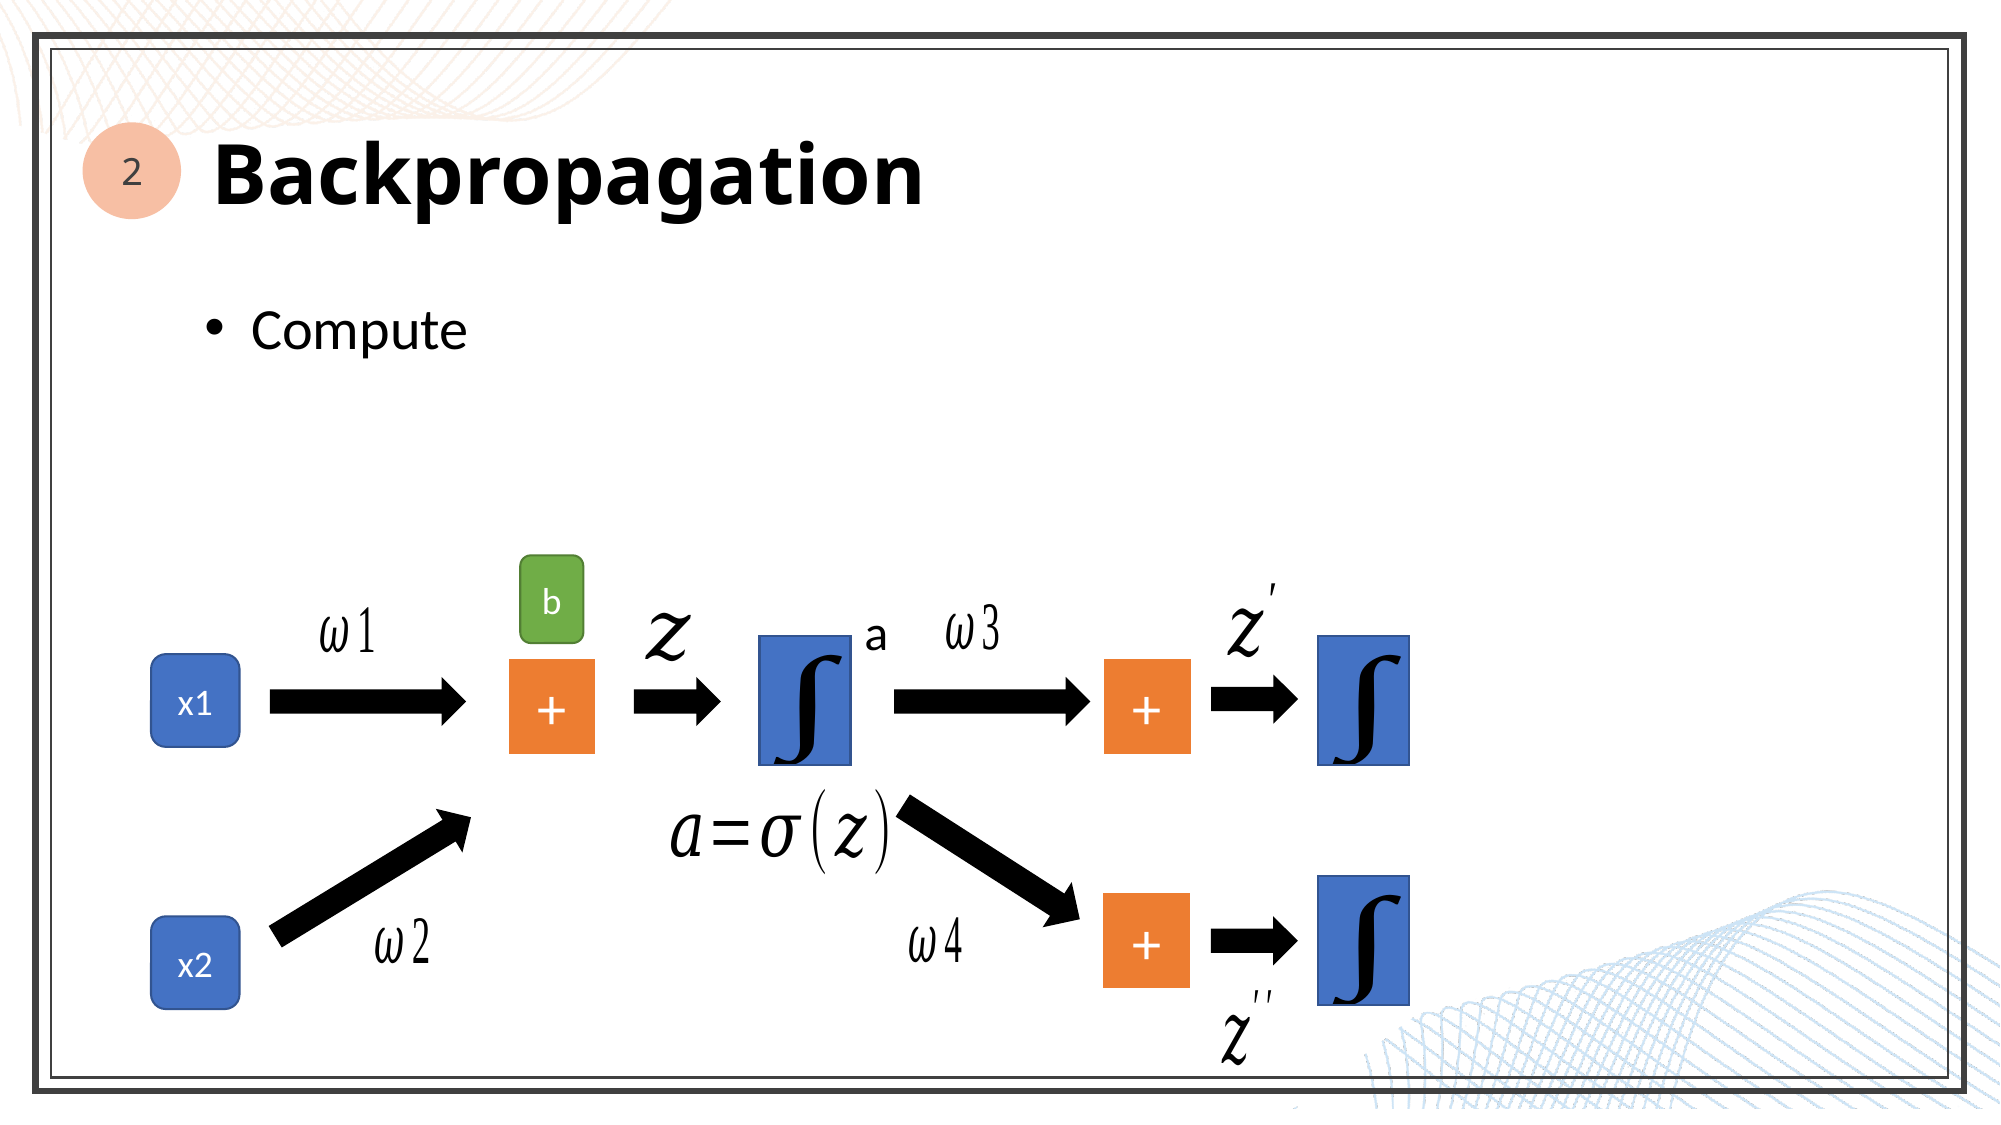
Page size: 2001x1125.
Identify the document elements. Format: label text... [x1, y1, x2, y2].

picture [1292, 889, 2000, 1109]
picture [0, 0, 677, 147]
text_box [677, 34, 1965, 889]
text_box 2 [81, 147, 183, 221]
text_box [34, 147, 1292, 1092]
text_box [223, 328, 1601, 757]
text_box Backpropagation [196, 114, 1523, 229]
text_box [151, 555, 1409, 1086]
text_box [50, 48, 1949, 1079]
